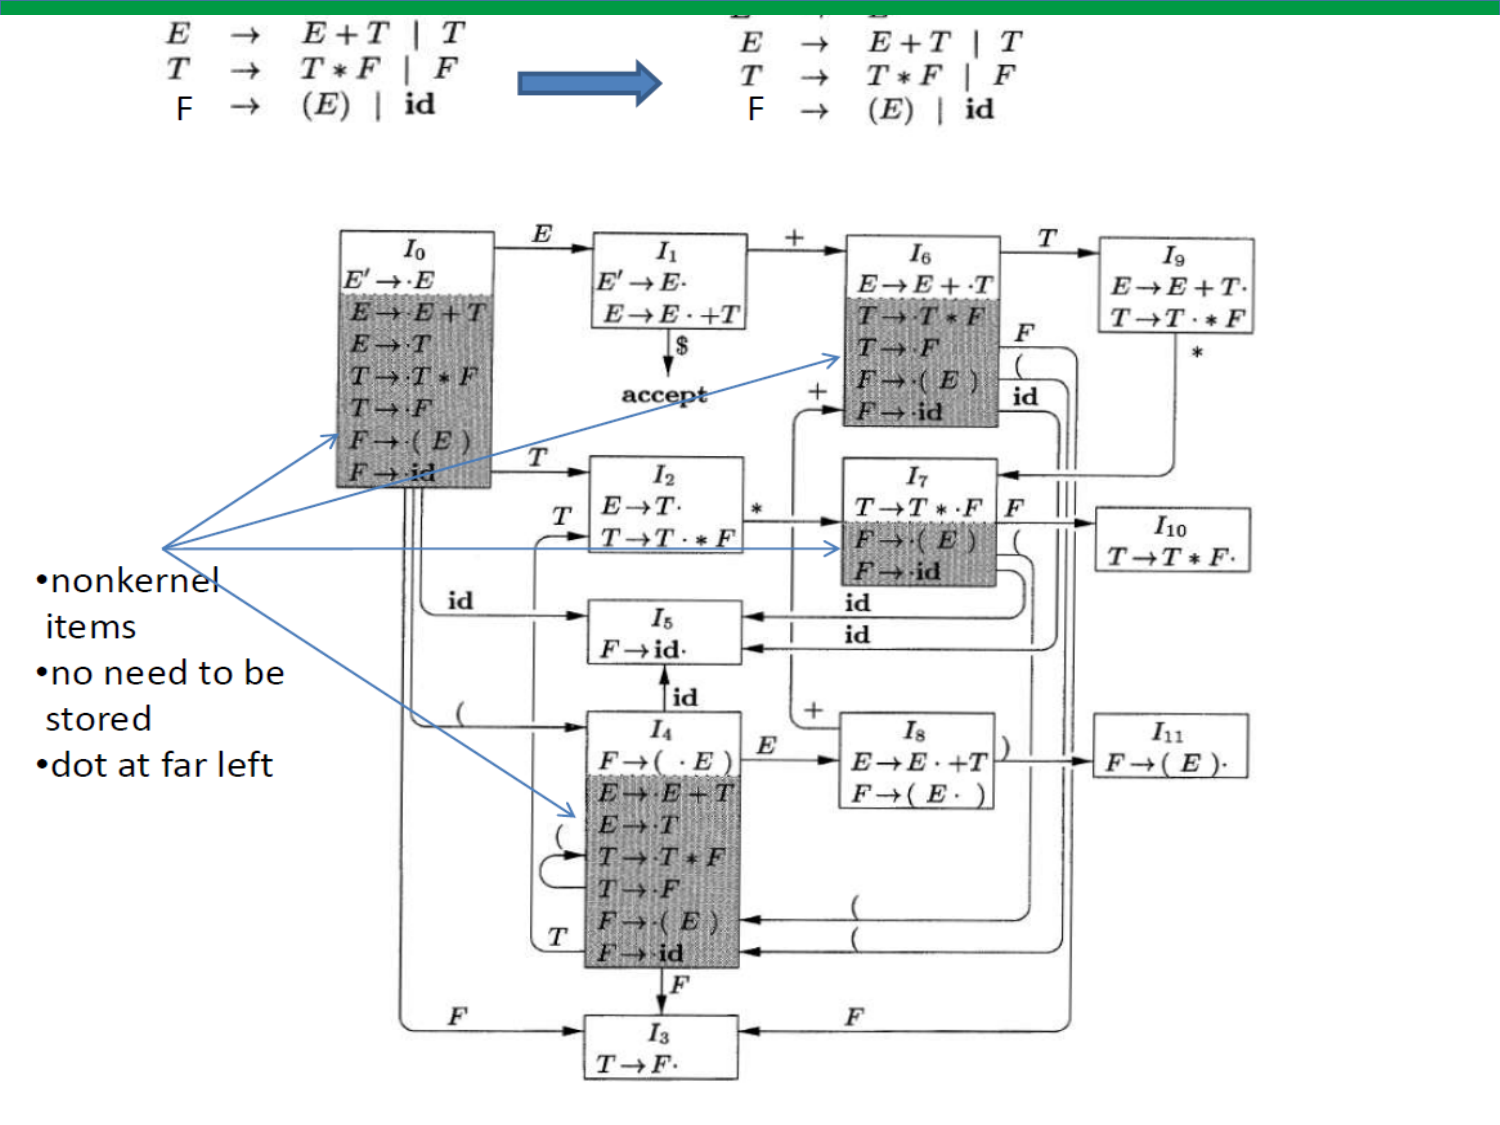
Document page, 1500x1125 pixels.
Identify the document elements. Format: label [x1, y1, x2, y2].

list [0, 15, 1500, 1125]
